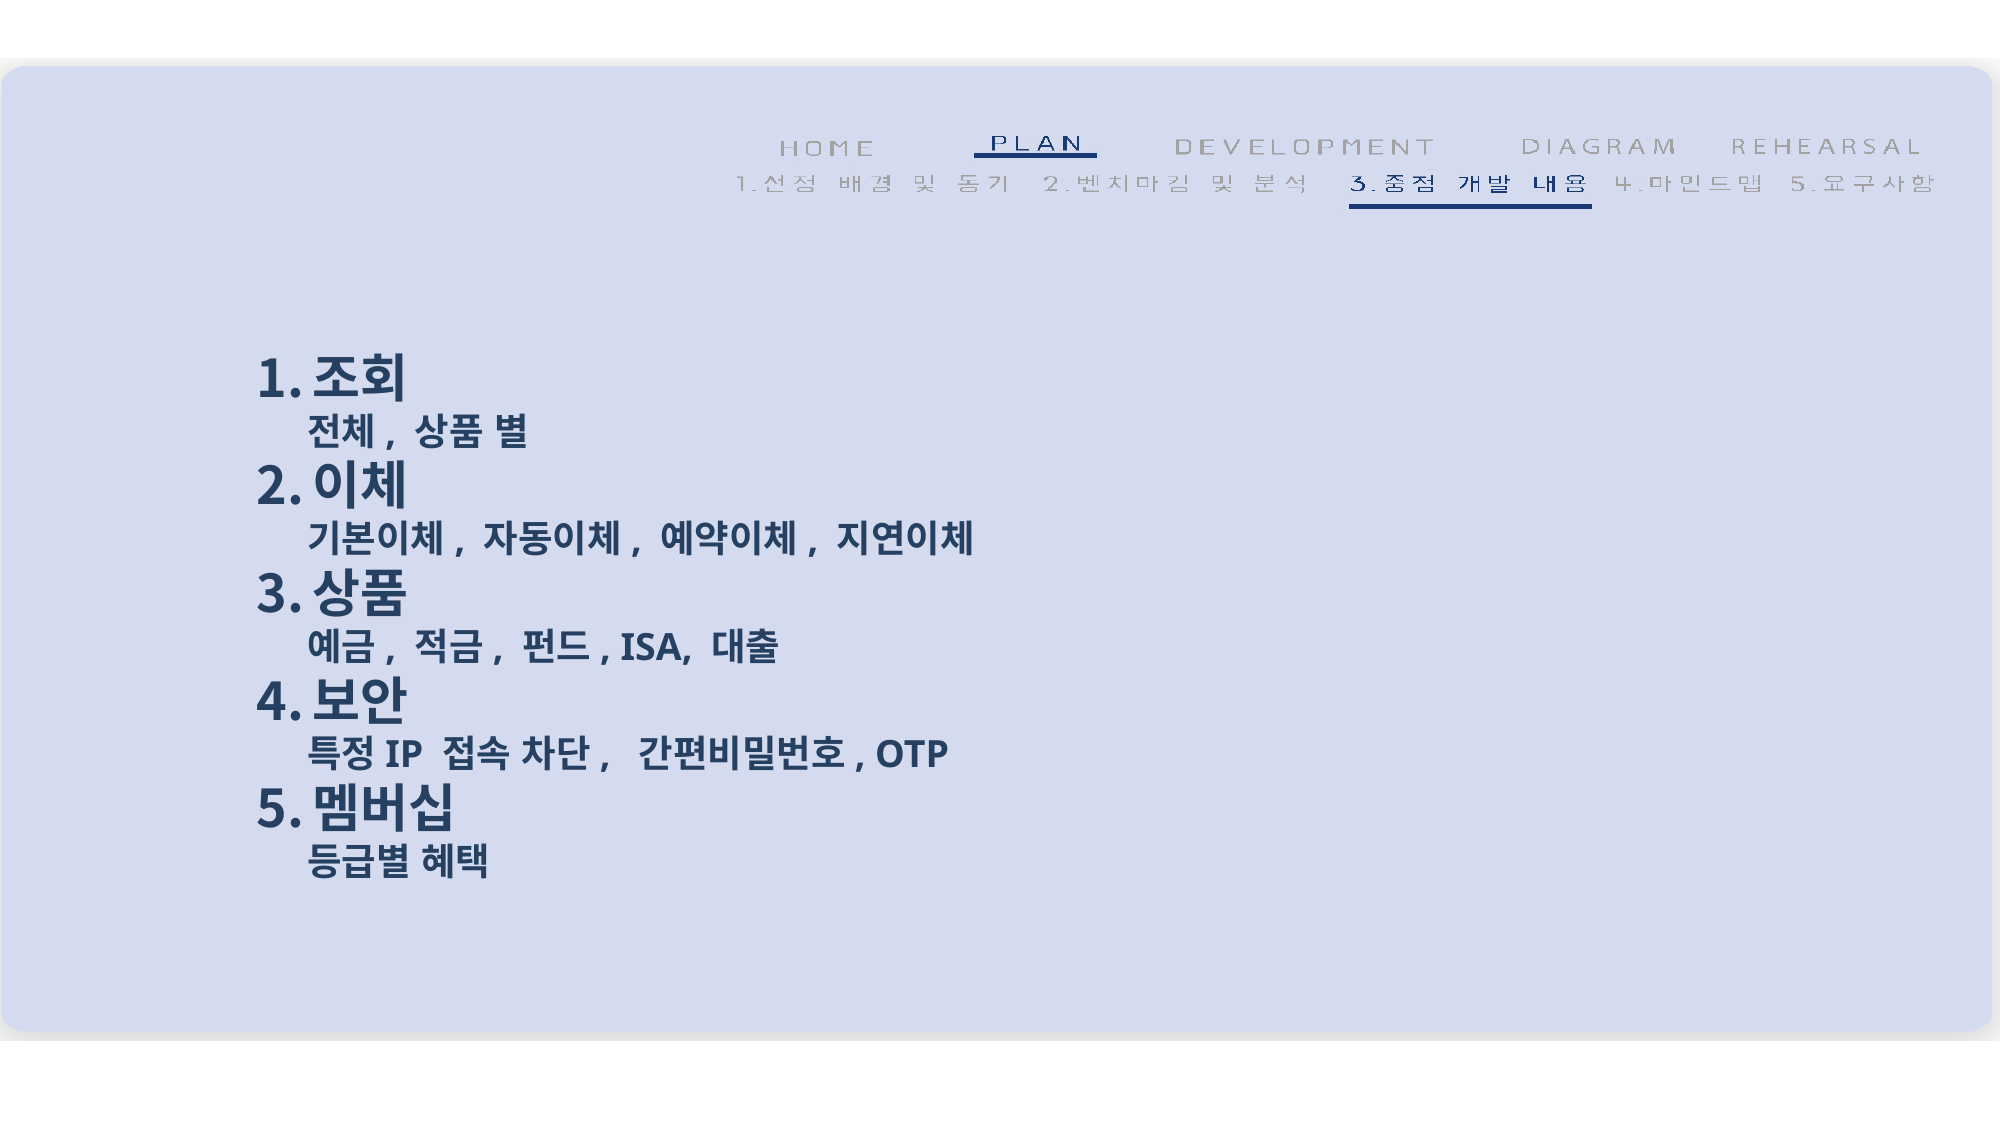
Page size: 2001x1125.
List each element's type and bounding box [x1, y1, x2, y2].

picture [0, 58, 2000, 1041]
